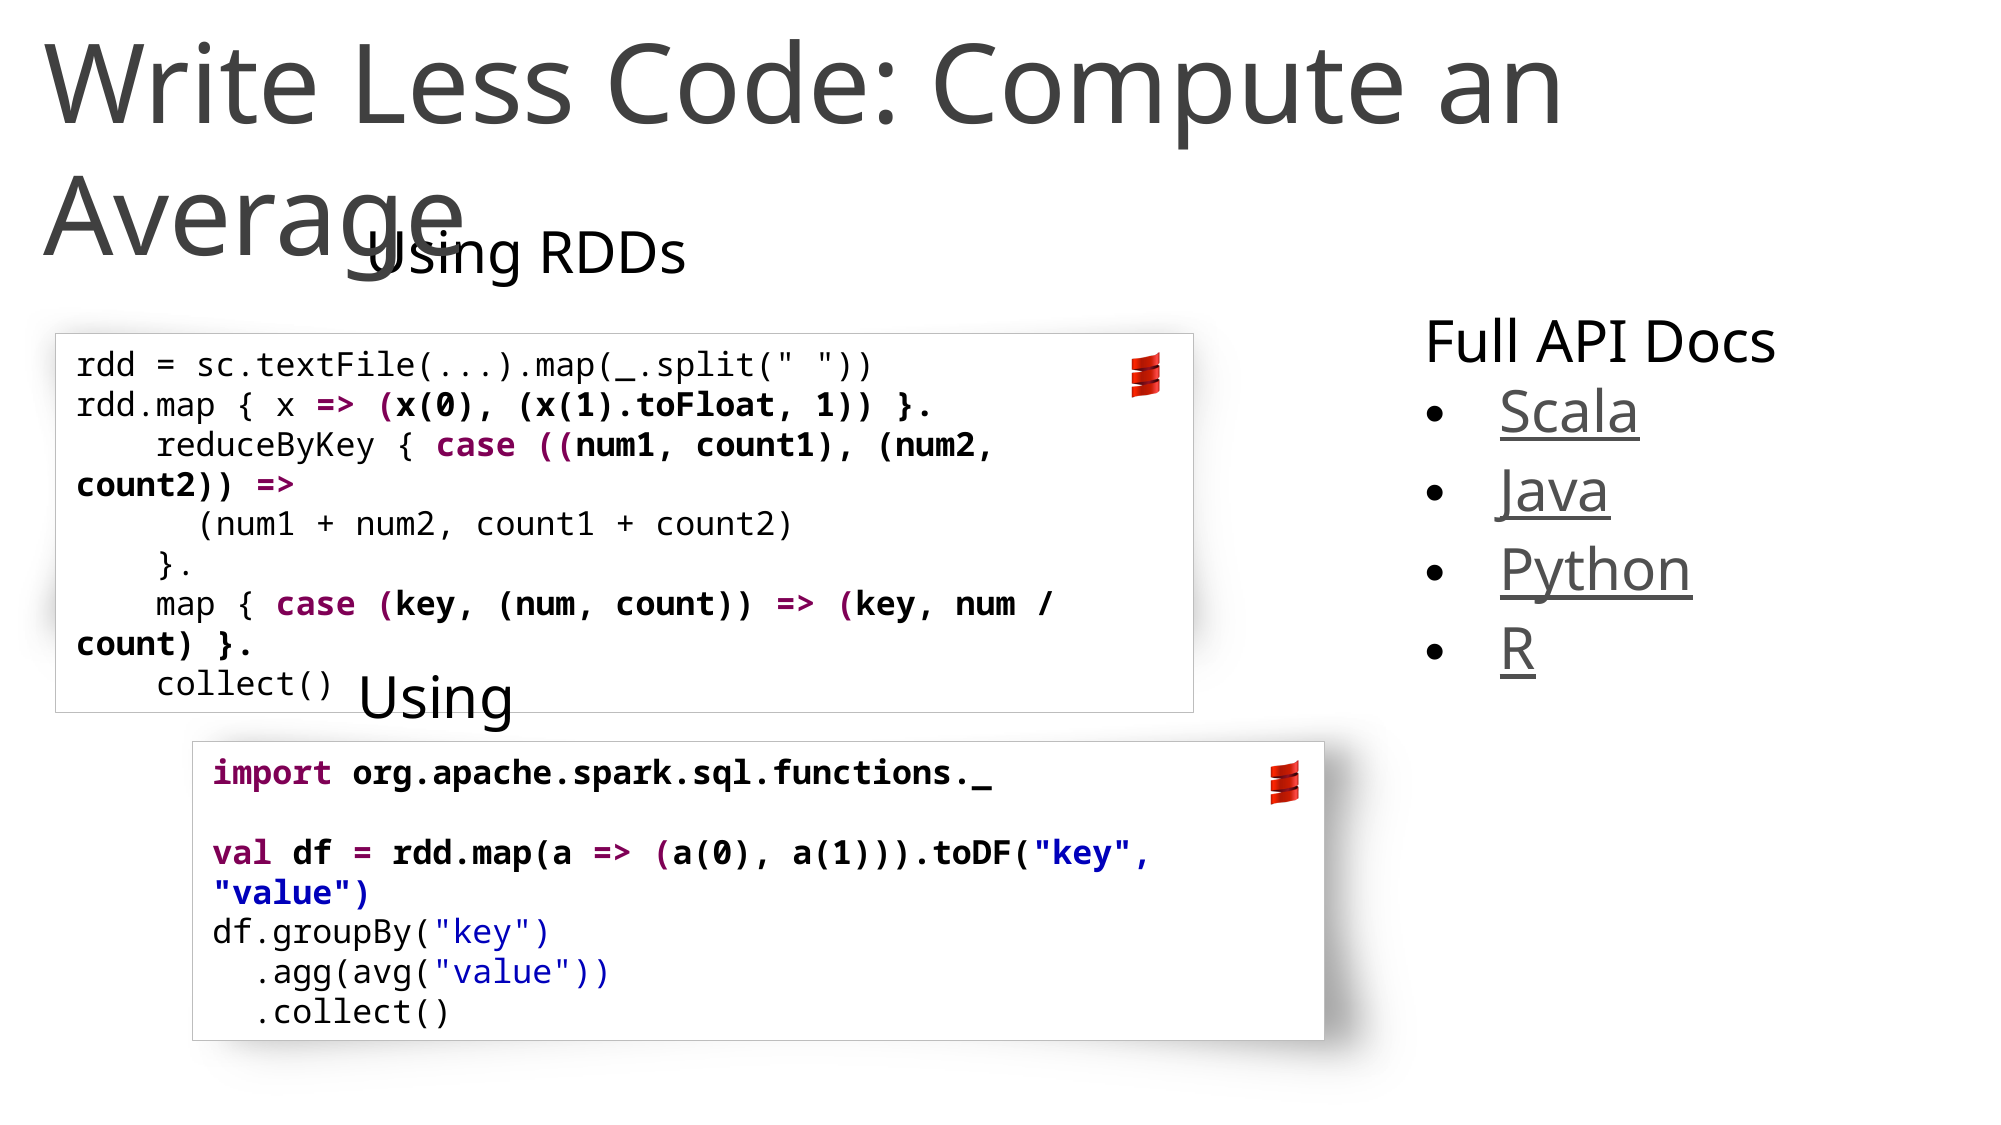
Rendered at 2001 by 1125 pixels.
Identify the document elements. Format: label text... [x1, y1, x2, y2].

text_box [1325, 982, 1330, 1016]
text_box import org.apache.spark.sql.functions._ val df = rdd.map(a => (a(0), a(1))).toDF("key", "value") df.groupBy("key") .agg(avg("value")) .collect() [192, 741, 1325, 1041]
picture [1127, 351, 1160, 398]
text_box Full API Docs Scala Java Python R [1404, 293, 1880, 701]
text_box Using RDDs [345, 205, 884, 296]
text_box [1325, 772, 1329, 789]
text_box Using DataFrames [337, 650, 875, 741]
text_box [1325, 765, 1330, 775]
text_box rdd = sc.textFile(...).map(_.split(" ")) rdd.map { x => (x(0), (x(1).toFloat, 1)) }. reduceByKey { case ((num1, count1), (num2, count2)) => (num1 + num2, count1 + count2) }. map { case (key, (num, count)) => (key, num / count) }. collect() [55, 332, 1194, 713]
picture [1267, 759, 1299, 806]
text_box Write Less Code: Compute an Average [23, 2, 1980, 191]
